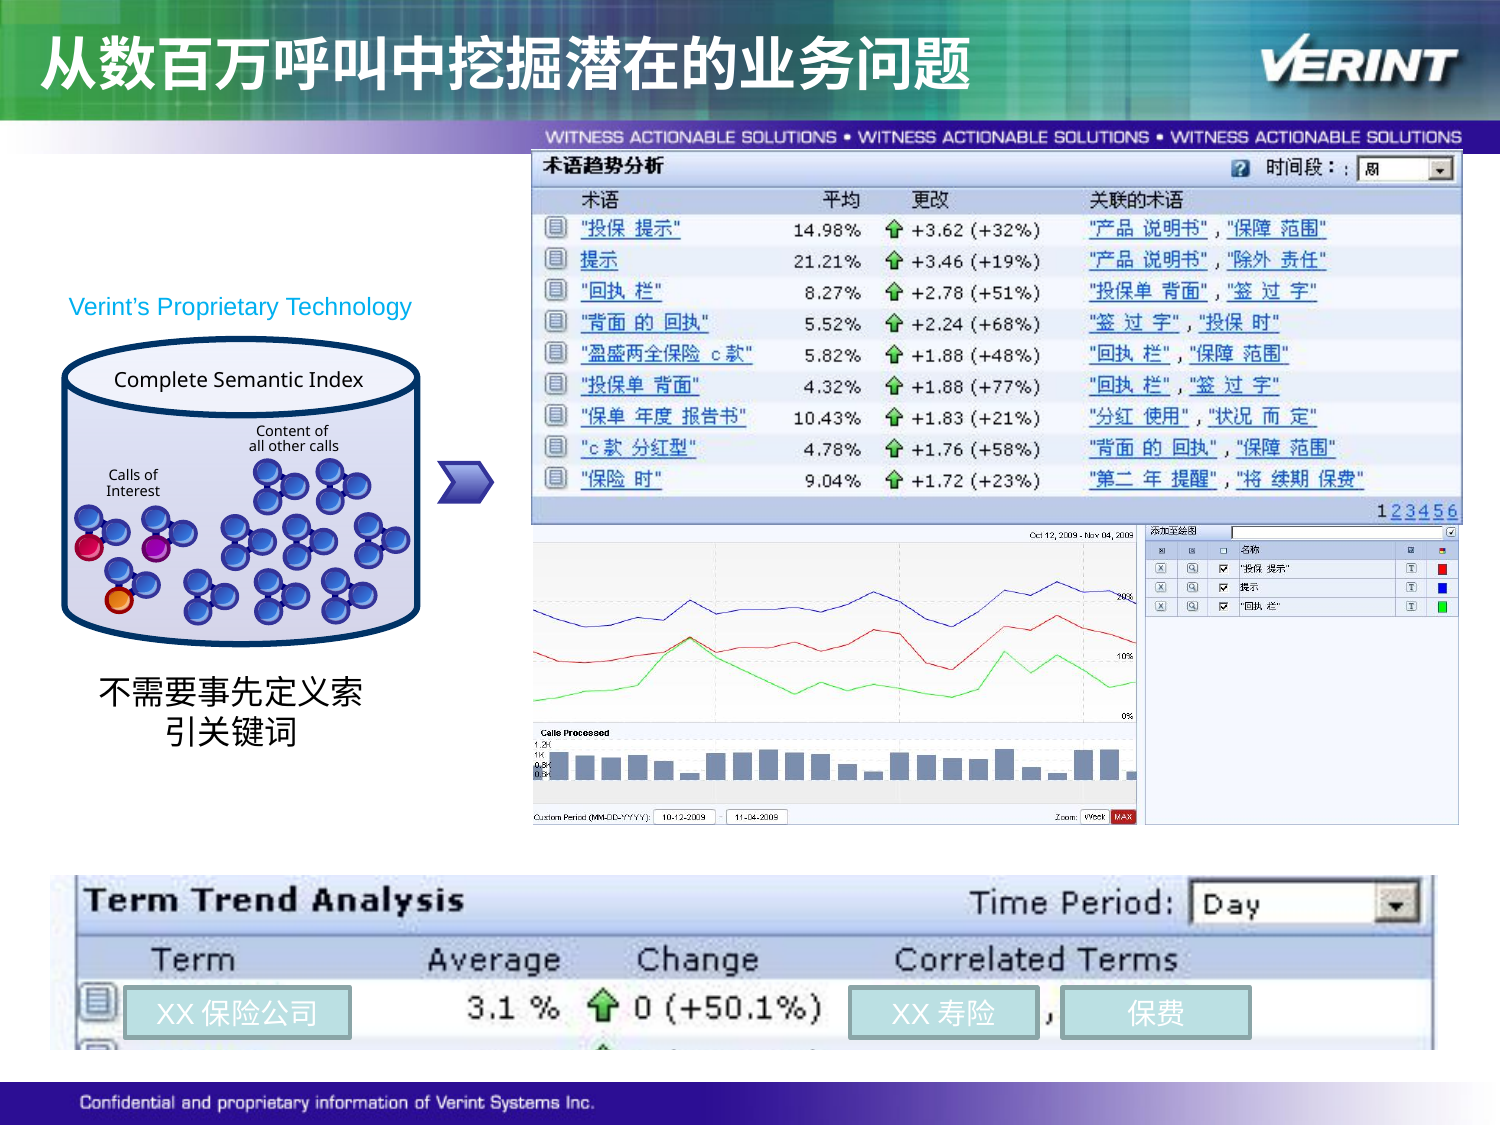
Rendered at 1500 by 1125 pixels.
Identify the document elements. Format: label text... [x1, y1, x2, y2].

text_box 不需要事先定义索引关键词 [74, 663, 388, 759]
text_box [49, 874, 1439, 1051]
title 从数百万呼叫中挖掘潜在的业务问题 [24, 0, 1125, 125]
picture [0, 0, 1500, 826]
text_box [440, 462, 492, 502]
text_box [64, 338, 418, 645]
text_box Verint’s Proprietary Technology [40, 283, 441, 328]
picture [0, 1082, 1500, 1125]
